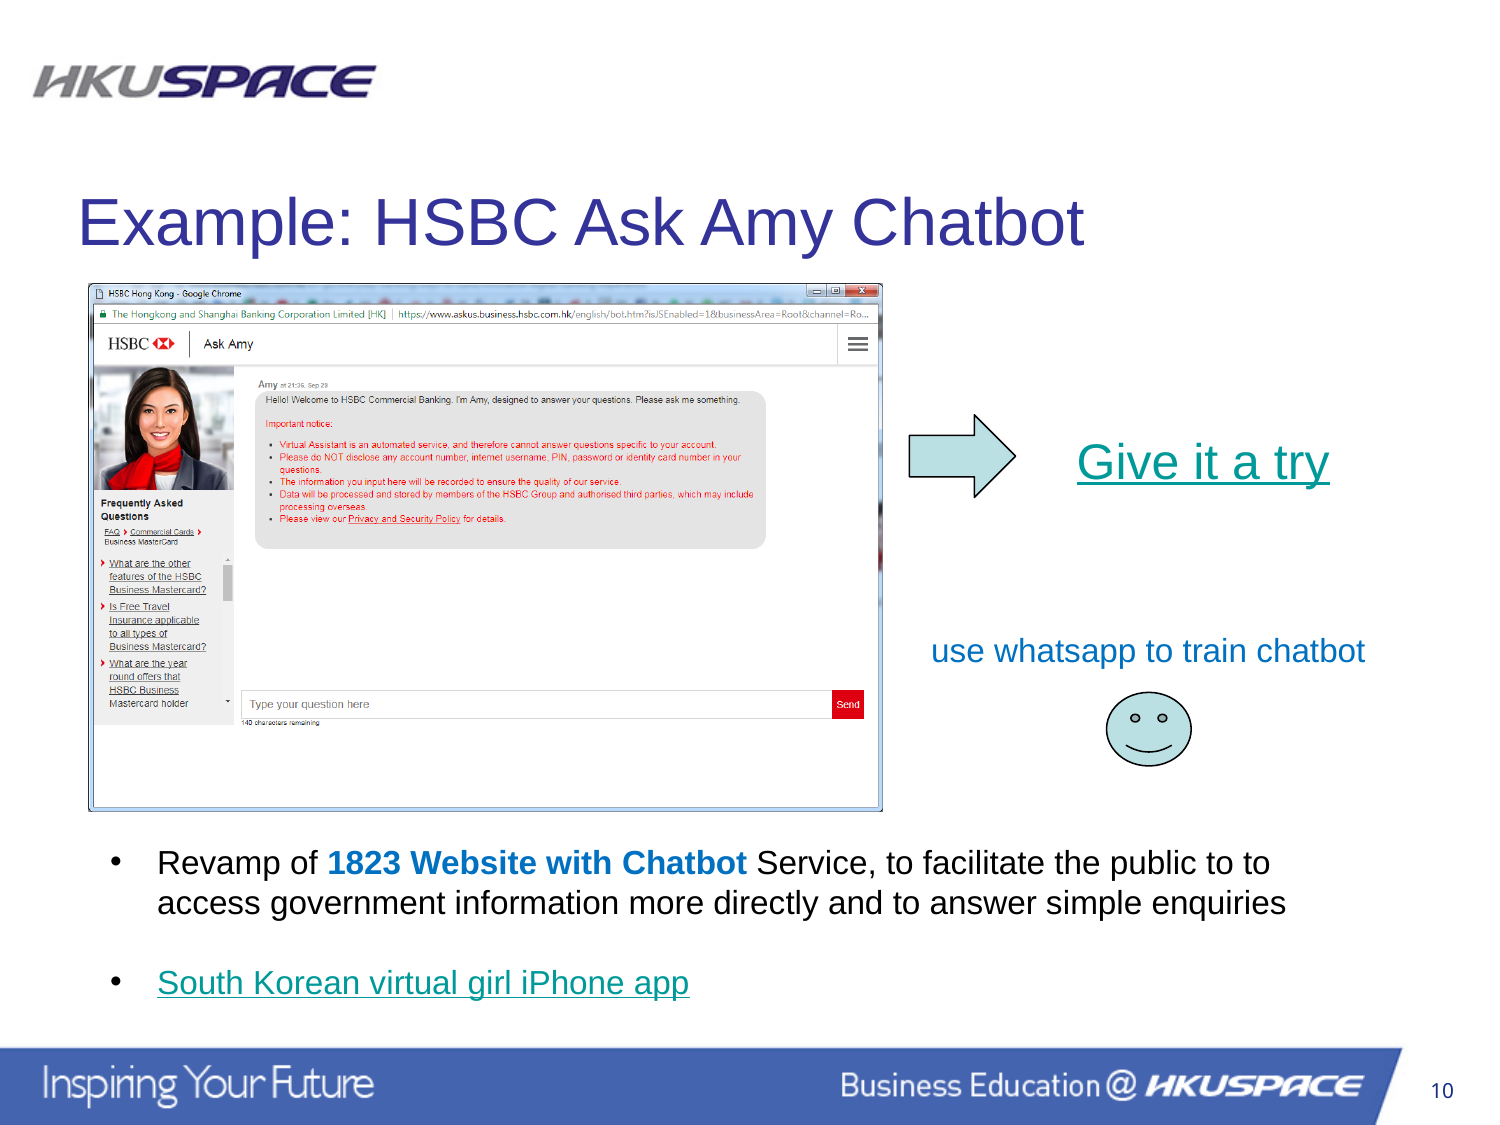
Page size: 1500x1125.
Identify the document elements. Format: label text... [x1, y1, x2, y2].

slide_number 10 [1415, 1070, 1499, 1125]
text_box [909, 414, 1016, 498]
picture [0, 0, 1500, 1125]
text_box [64, 278, 1483, 634]
text_box Give it a try [1061, 421, 1345, 497]
text_box Revamp of 1823 Website with Chatbot Service, to facilitate the public to to access government information more directly and to answer simple enquiries South Korean virtual girl iPhone app [95, 834, 1353, 1009]
text_box use whatsapp to train chatbot [916, 621, 1382, 677]
text_box [1106, 692, 1192, 766]
title Example: HSBC Ask Amy Chatbot [62, 101, 1388, 266]
